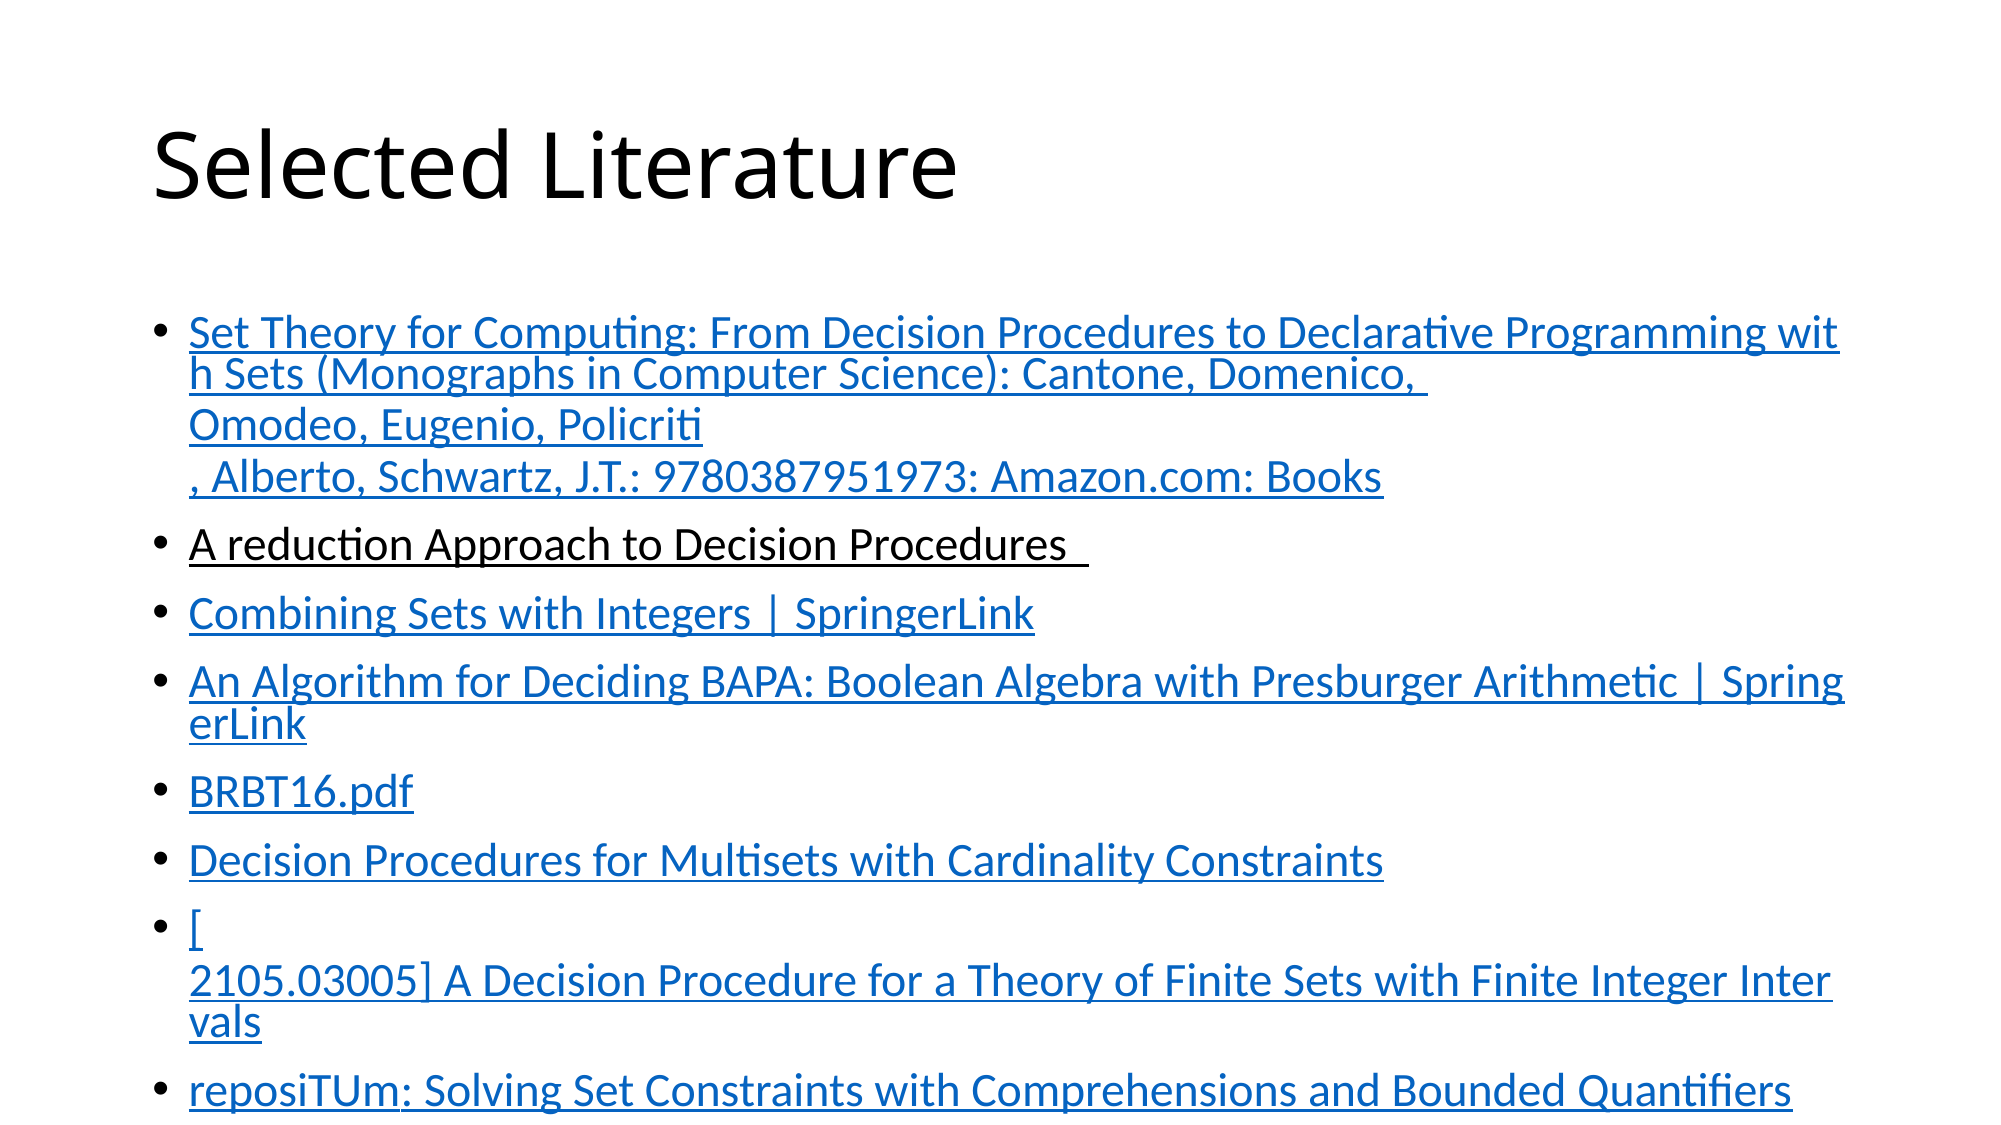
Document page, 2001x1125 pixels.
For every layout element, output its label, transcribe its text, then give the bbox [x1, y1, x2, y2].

list Set Theory for Computing: From Decision Procedures to Declarative Programming with Sets (Monographs in Computer Science): Cantone, Domenico, Omodeo, Eugenio, Policriti, Alberto, Schwartz, J.T.: 9780387951973: Amazon.com: Books A reduction Approach to Decision Procedures Combining Sets with Integers | SpringerLink An Algorithm for Deciding BAPA: Boolean Algebra with Presburger Arithmetic | SpringerLink BRBT16.pdf Decision Procedures for Multisets with Cardinality Constraints [2105.03005] A Decision Procedure for a Theory of Finite Sets with Finite Integer Intervals reposiTUm: Solving Set Constraints with Comprehensions and Bounded Quantifiers [137, 299, 1863, 1014]
title Selected Literature [137, 59, 1863, 278]
